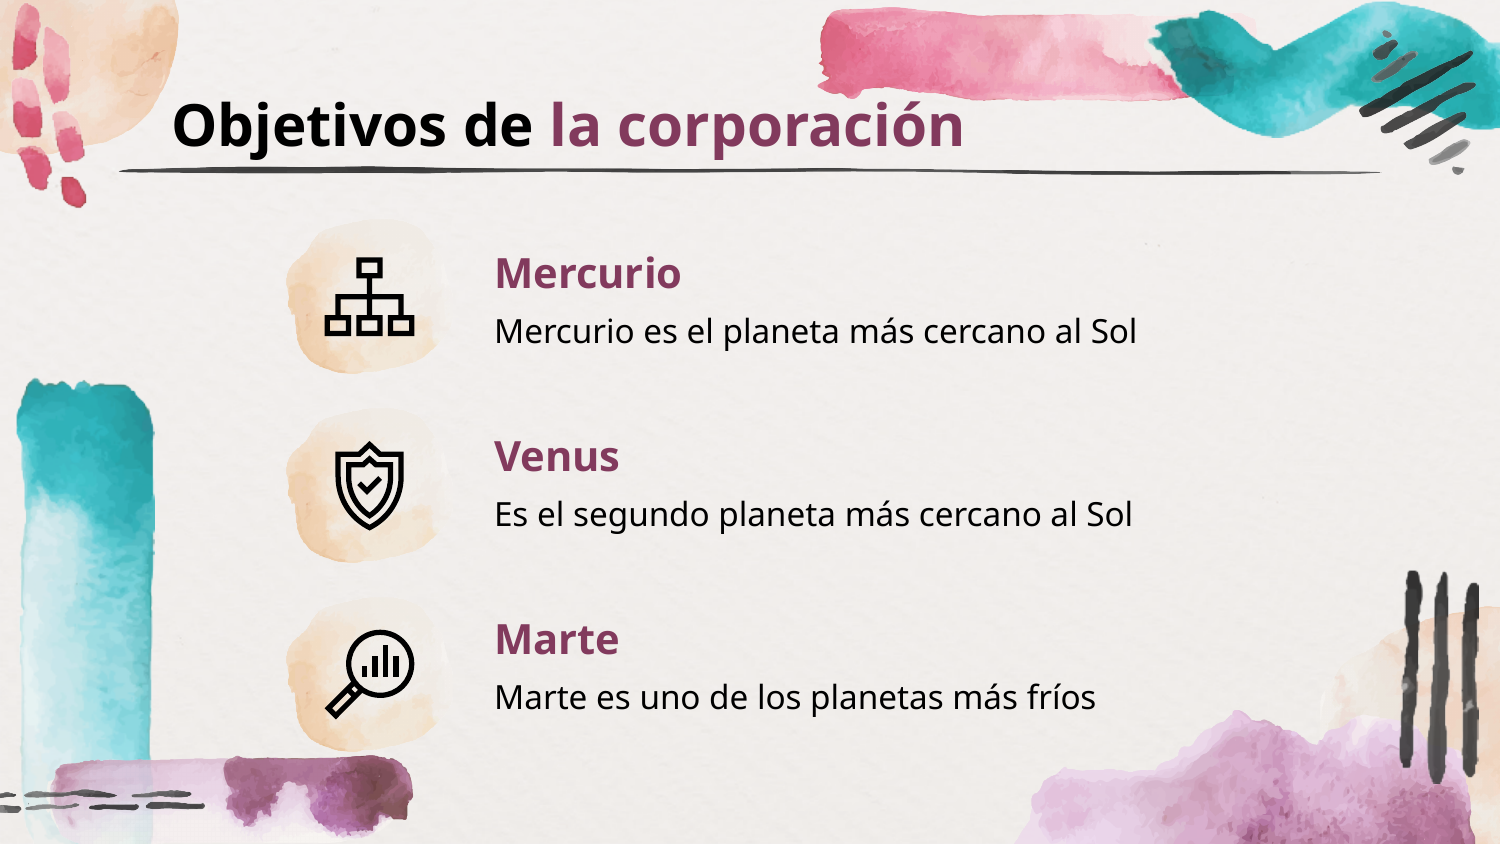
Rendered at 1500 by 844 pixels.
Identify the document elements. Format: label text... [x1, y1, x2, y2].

subtitle Marte [479, 597, 1214, 662]
picture [0, 0, 1500, 844]
subtitle Es el segundo planeta más cercano al Sol [479, 479, 1214, 551]
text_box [324, 629, 415, 720]
subtitle Mercurio [479, 231, 1214, 295]
subtitle Mercurio es el planeta más cercano al Sol [479, 295, 1214, 368]
title Objetivos de la corporación [156, 72, 1382, 166]
subtitle Venus [479, 414, 1214, 479]
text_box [335, 440, 404, 531]
subtitle Marte es uno de los planetas más fríos [479, 662, 1214, 734]
